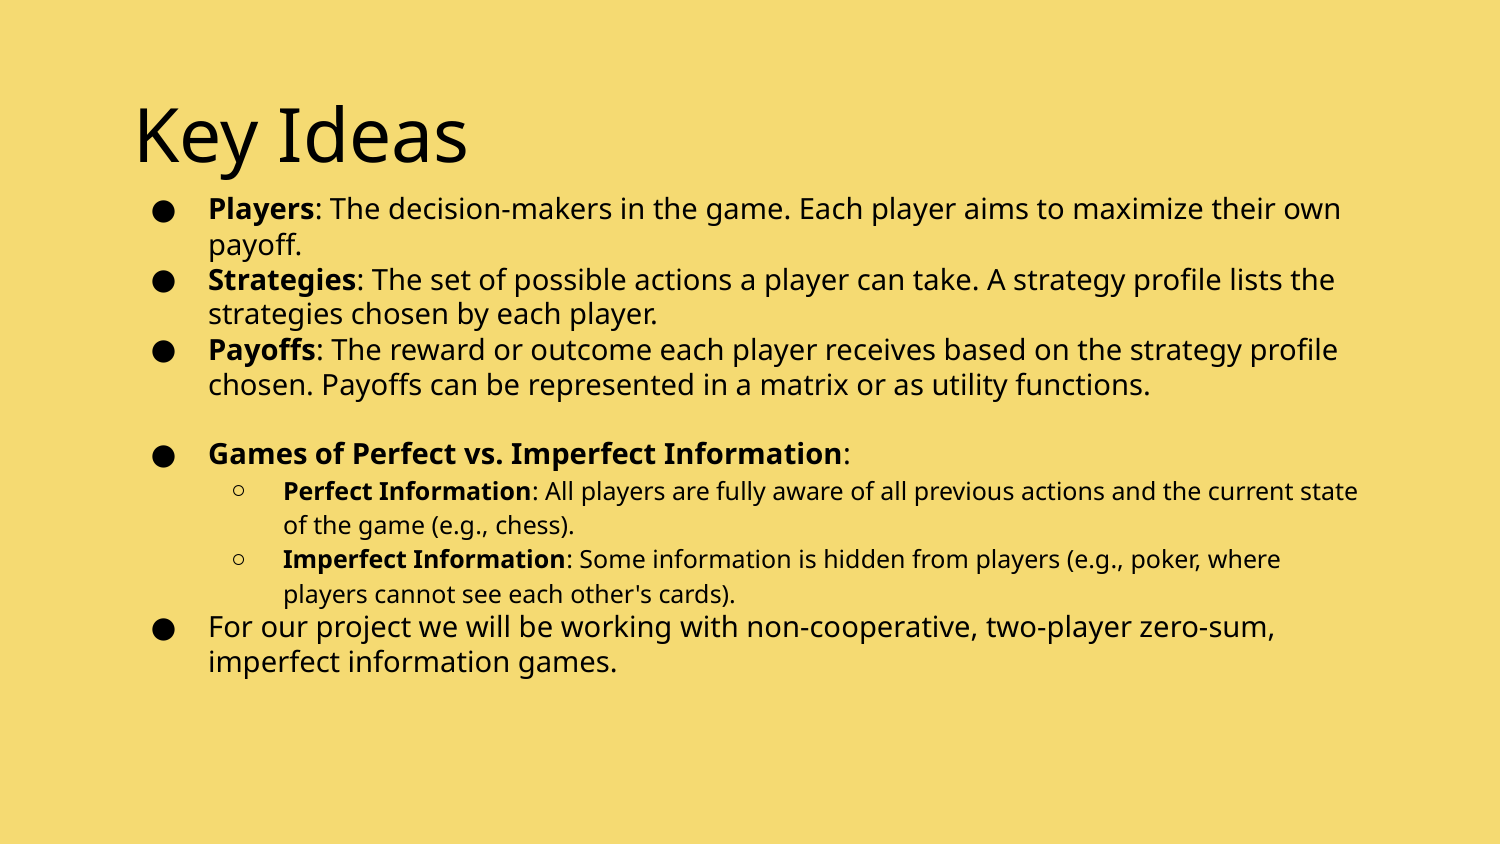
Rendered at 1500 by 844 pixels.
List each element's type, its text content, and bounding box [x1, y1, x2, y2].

title Key Ideas [118, 72, 1382, 167]
list Players: The decision-makers in the game. Each player aims to maximize their own payoff. Strategies: The set of possible actions a player can take. A strategy profile lists the strategies chosen by each player. Payoffs: The reward or outcome each player receives based on the strategy profile chosen. Payoffs can be represented in a matrix or as utility functions. Games of Perfect vs. Imperfect Information: Perfect Information: All players are fully aware of all previous actions and the current state of the game (e.g., chess). Imperfect Information: Some information is hidden from players (e.g., poker, where players cannot see each other's cards). For our project we will be working with non-cooperative, two-player zero-sum, imperfect information games. [118, 175, 1382, 750]
